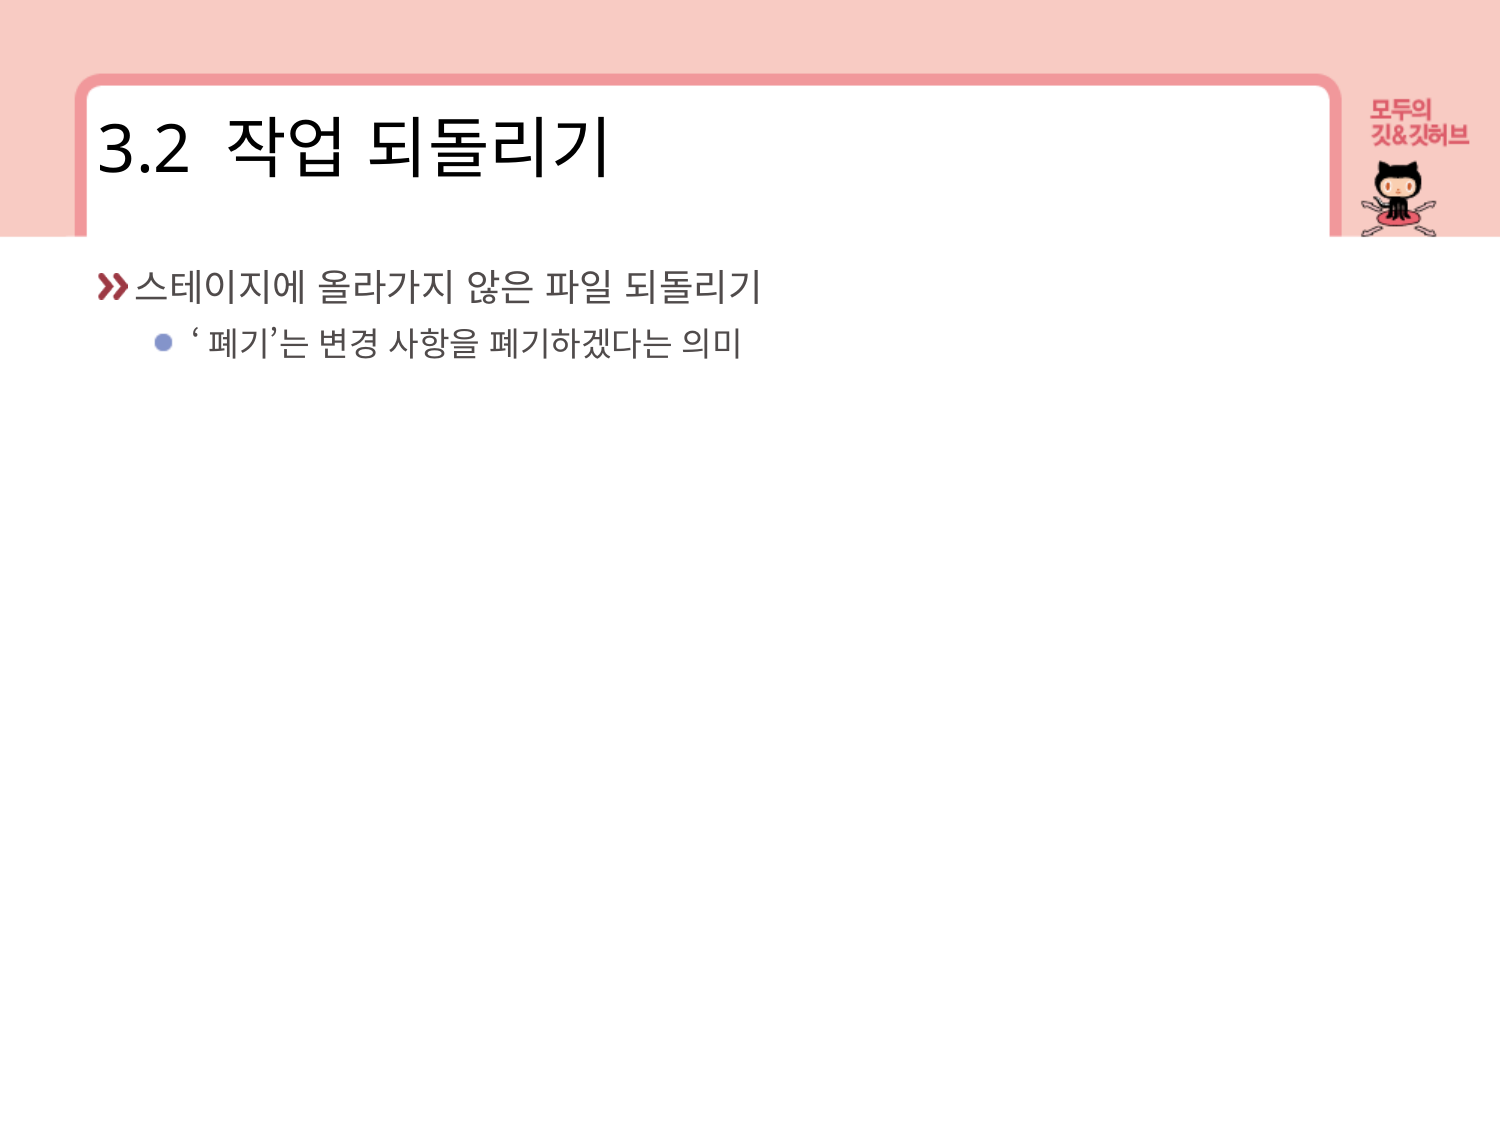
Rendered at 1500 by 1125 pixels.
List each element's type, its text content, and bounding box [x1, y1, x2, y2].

text_box 3.2 작업 되돌리기 [82, 61, 1413, 193]
text_box 스테이지에 올라가지 않은 파일 되돌리기 ‘폐기’는 변경 사항을 폐기하겠다는 의미 [82, 252, 1413, 1067]
picture [0, 0, 1500, 1125]
